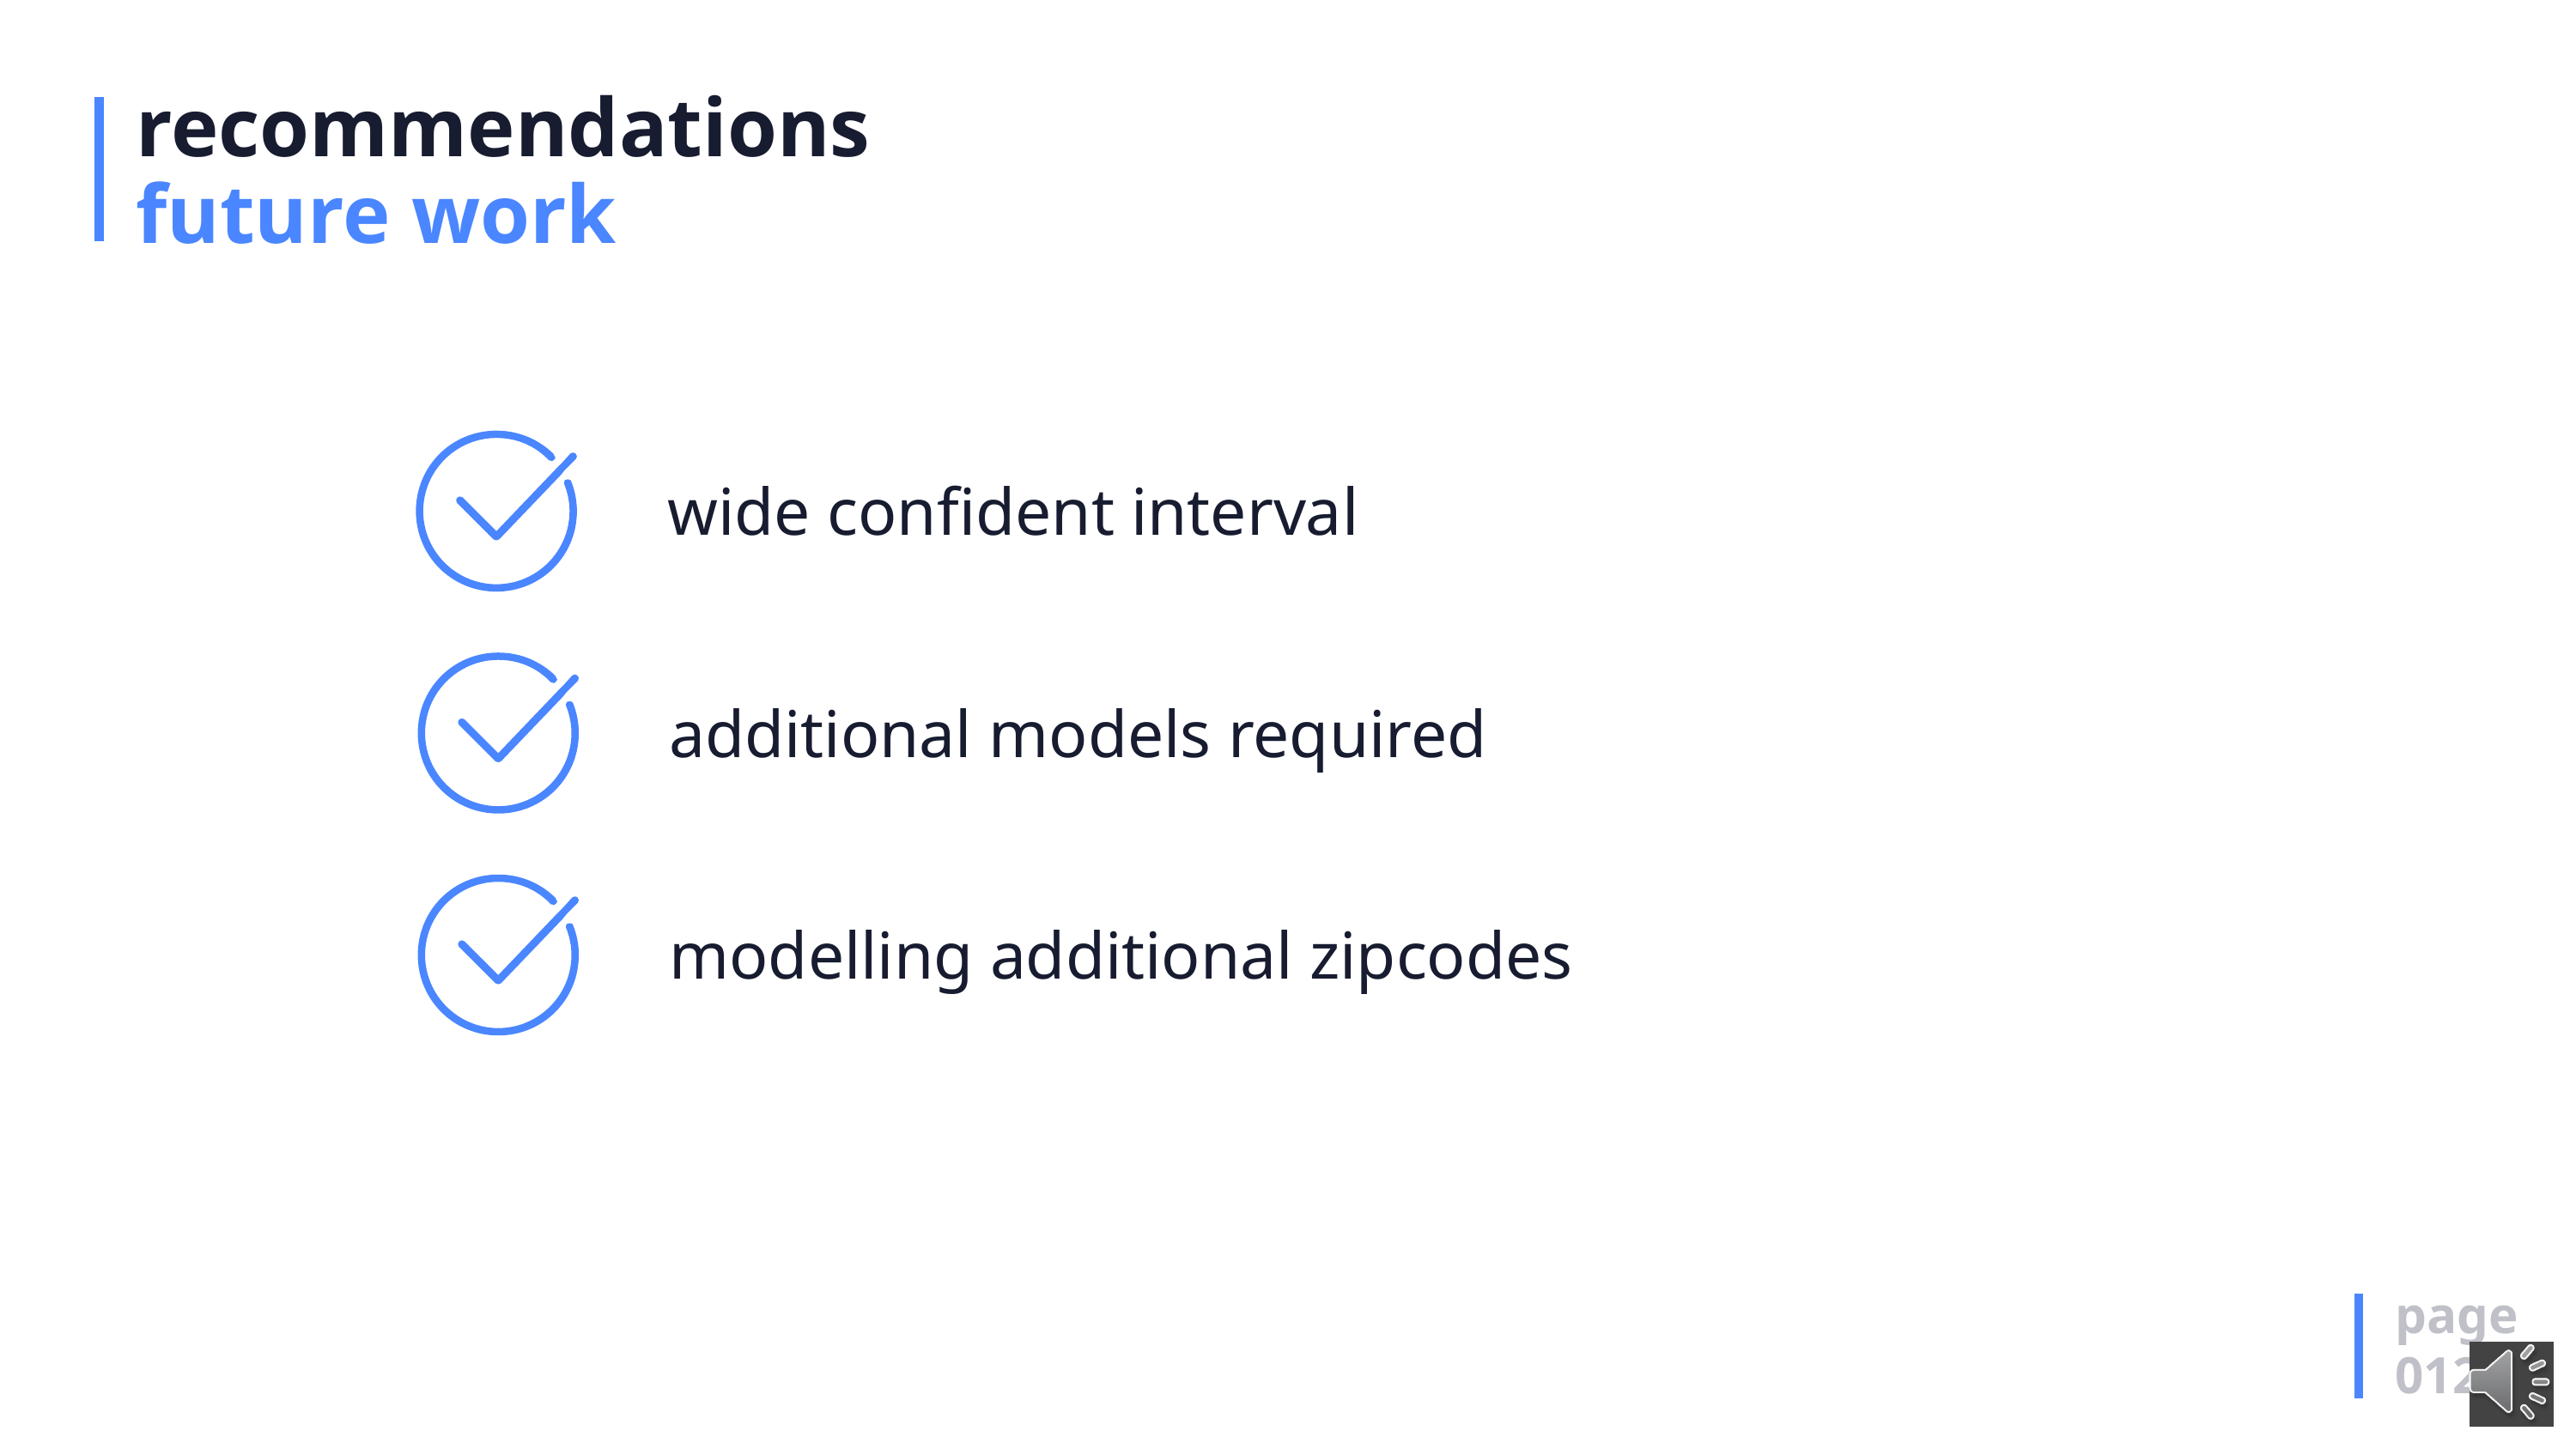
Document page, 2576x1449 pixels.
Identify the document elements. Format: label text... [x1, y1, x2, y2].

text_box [417, 874, 1952, 1036]
title recommendations future work [123, 80, 891, 270]
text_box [417, 652, 1952, 856]
slide_number page 012 [2383, 1277, 2576, 1412]
picture [2468, 1341, 2555, 1428]
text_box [416, 430, 1986, 592]
